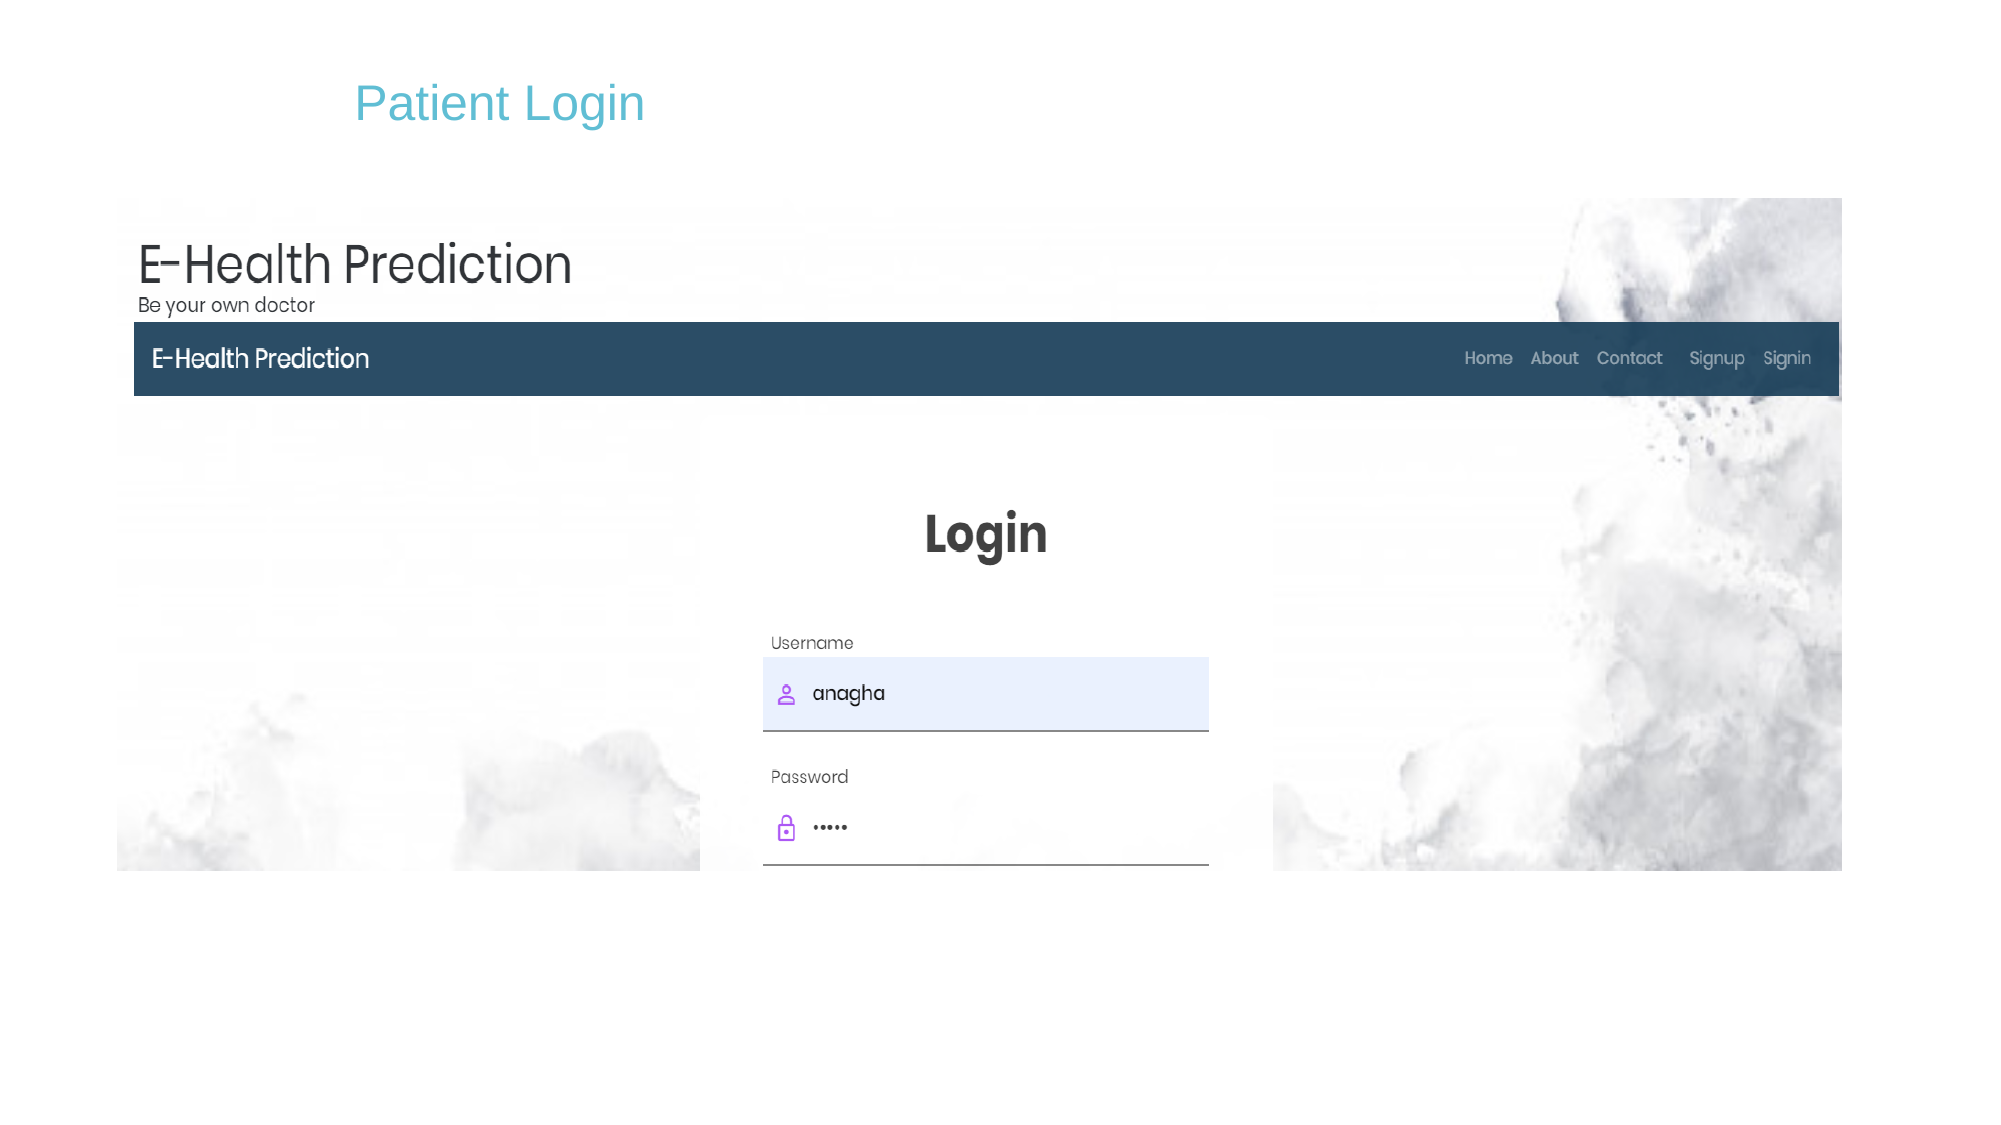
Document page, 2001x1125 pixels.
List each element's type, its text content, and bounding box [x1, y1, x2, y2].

picture [117, 198, 1842, 871]
text_box Patient Login [0, 62, 1000, 138]
